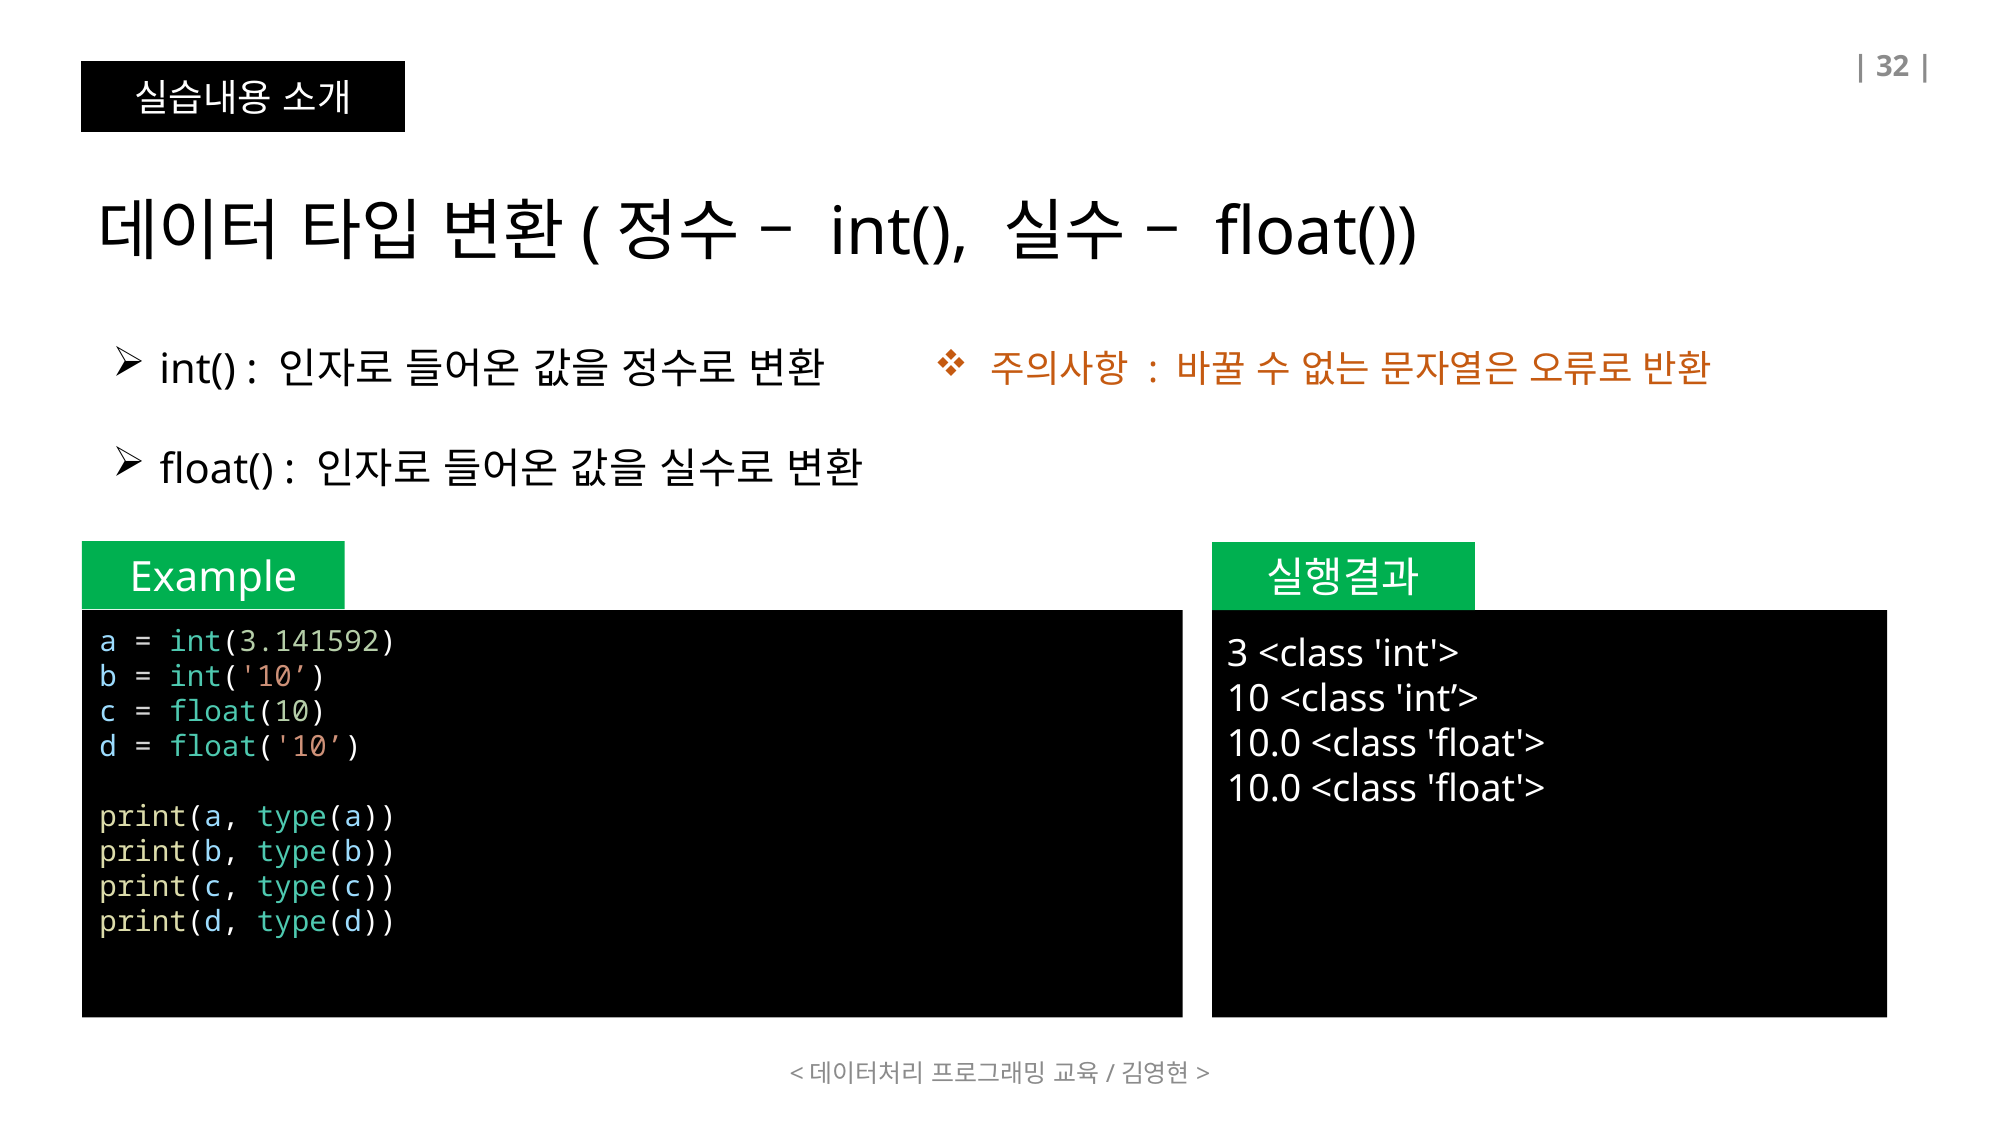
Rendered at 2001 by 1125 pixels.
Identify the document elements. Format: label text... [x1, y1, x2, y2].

text_box 주의사항 : 바꿀 수 없는 문자열은 오류로 반환 [919, 292, 1920, 398]
text_box 실습내용 소개 [81, 61, 405, 132]
text_box 3 <class 'int'> 10 <class 'int’> 10.0 <class 'float'> 10.0 <class 'float'> [1212, 621, 1843, 907]
text_box 실행결과 [1212, 541, 1475, 611]
footer <데이터처리 프로그래밍 교육/김영현> [662, 1042, 1338, 1103]
text_box Example [81, 540, 345, 610]
text_box [1211, 609, 1888, 1018]
text_box 데이터 타입 변환(정수 – int(), 실수 – float()) [82, 168, 1542, 276]
slide_number | 32 | [1497, 37, 1948, 98]
text_box int() : 인자로 들어온 값을 정수로 변환 float() : 인자로 들어온 값을 실수로 변환 [97, 284, 1098, 590]
text_box a = int(3.141592) b = int('10’) c = float(10) d = float('10’) print(a, type(a)) print(b, type(b)) print(c, type(c)) print(d, type(d)) [84, 615, 1085, 945]
text_box [81, 609, 1184, 1018]
